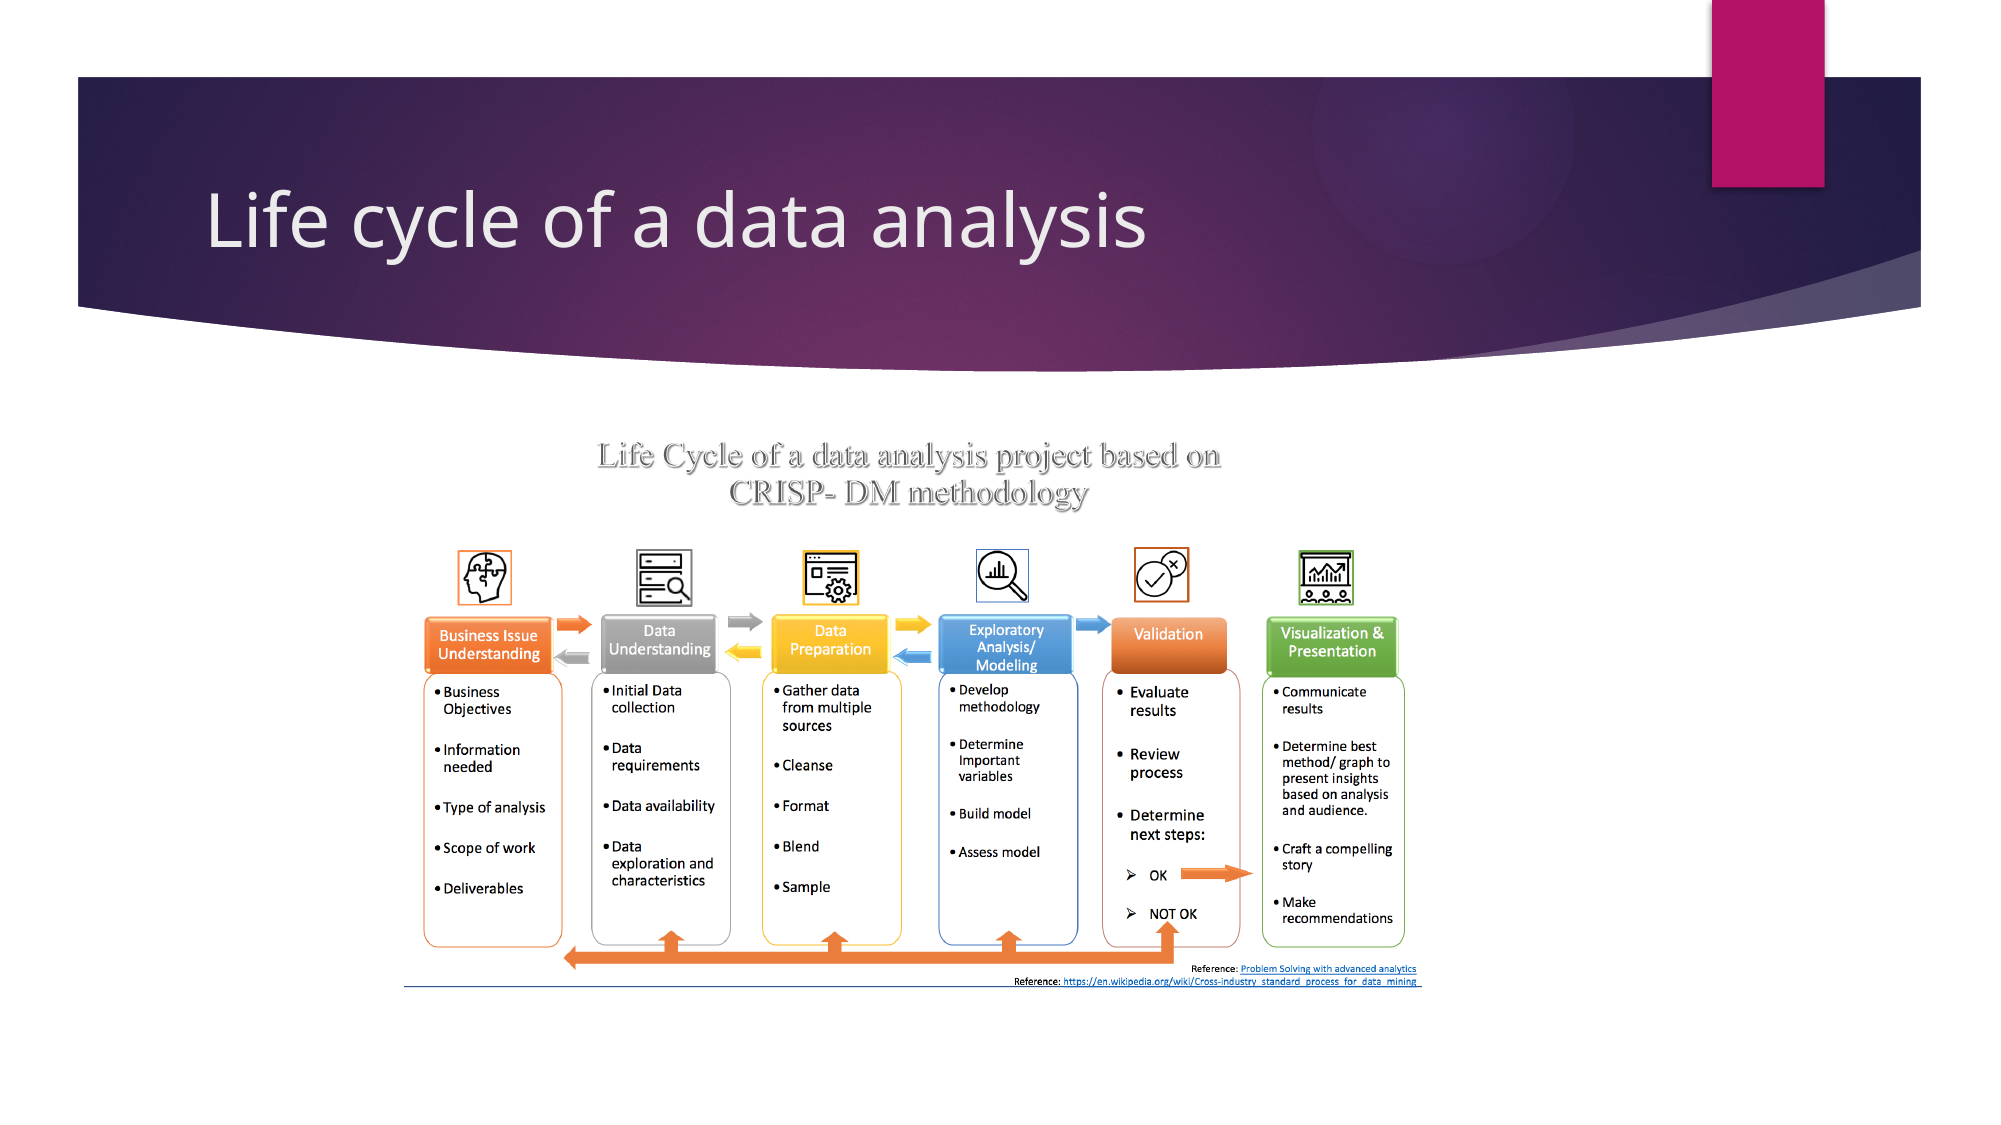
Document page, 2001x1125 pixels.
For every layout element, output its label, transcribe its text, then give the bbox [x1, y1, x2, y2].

title Life cycle of a data analysis [189, 159, 1627, 276]
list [404, 426, 1423, 988]
